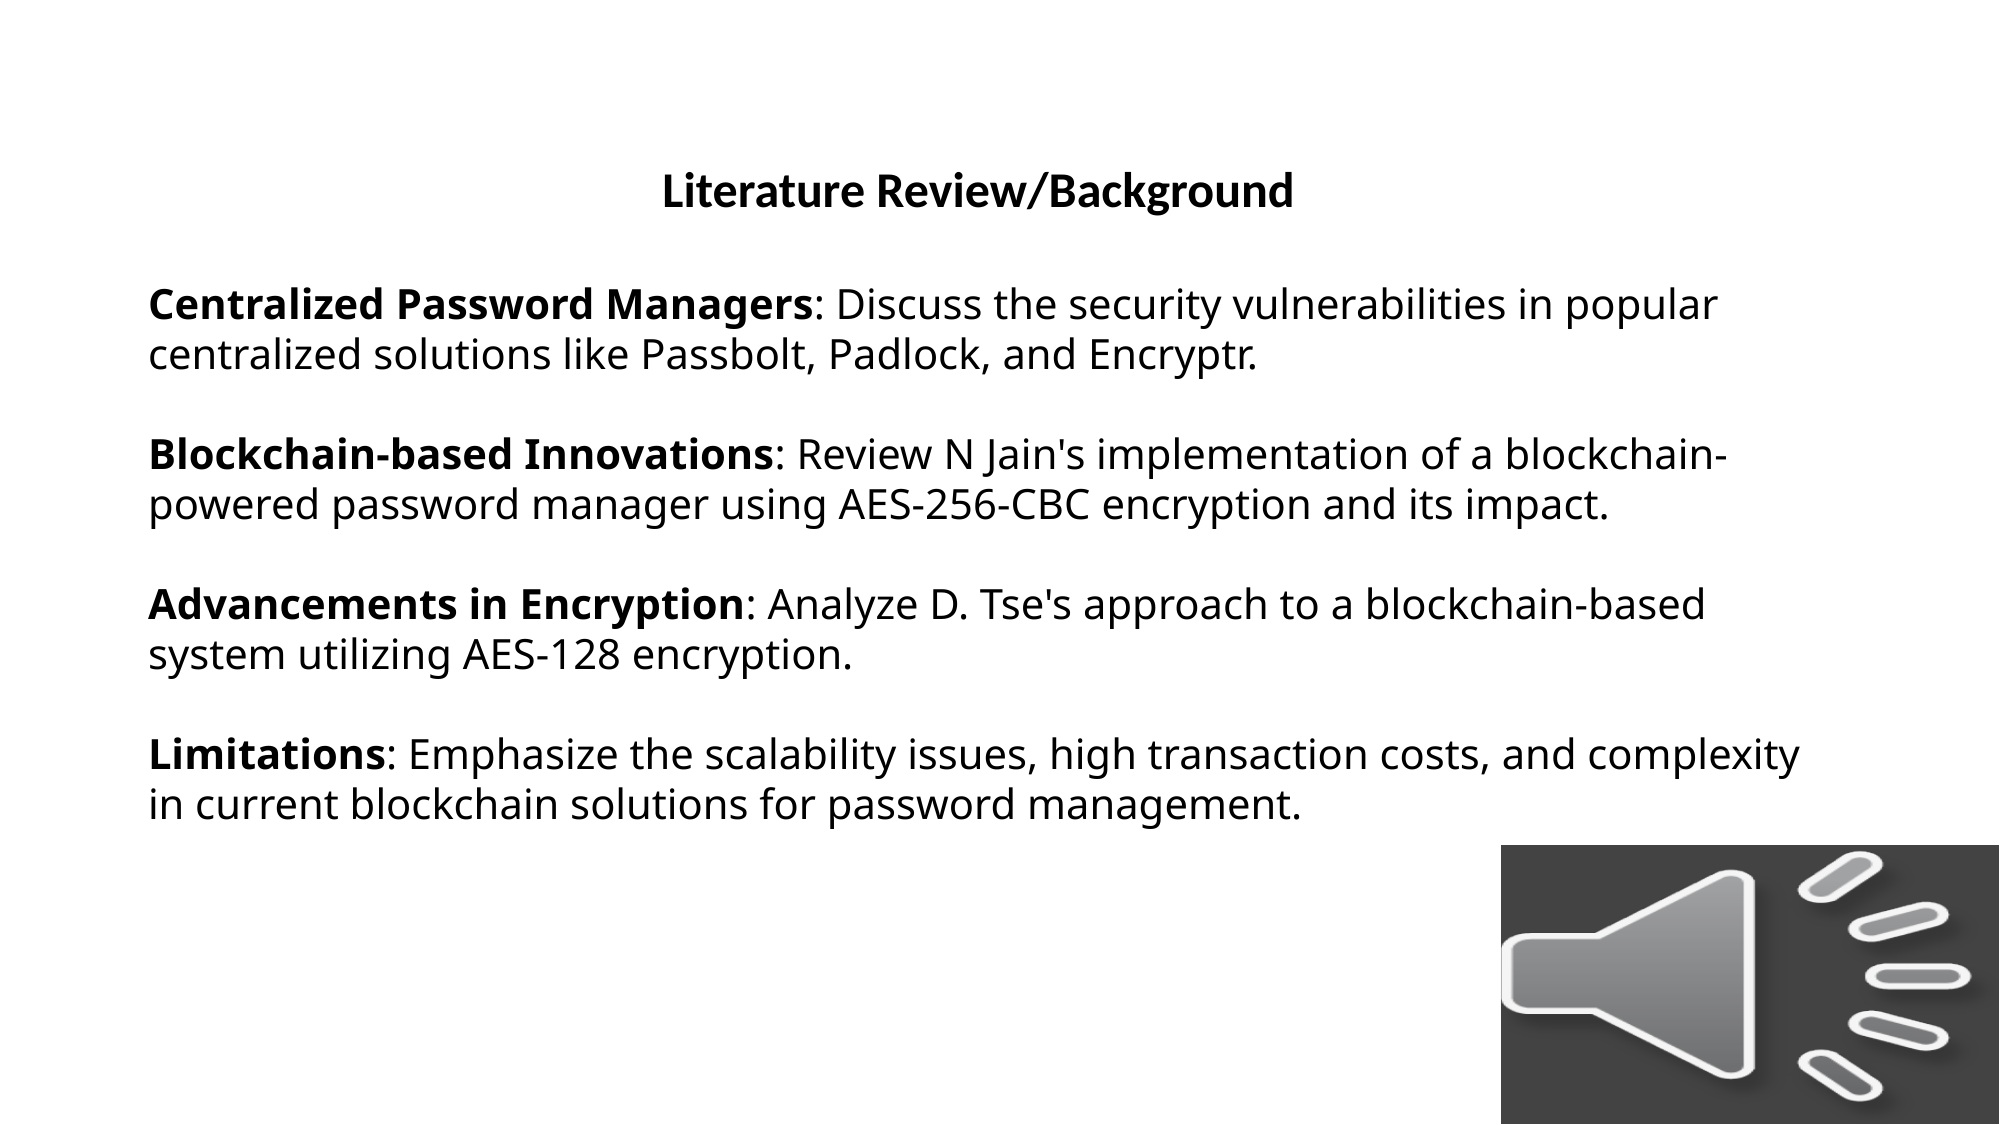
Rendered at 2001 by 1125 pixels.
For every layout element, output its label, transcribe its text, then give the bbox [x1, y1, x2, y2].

picture [1499, 843, 2000, 1125]
text_box Literature Review/Background Centralized Password Managers: Discuss the security vulnerabilities in popular centralized solutions like Passbolt, Padlock, and Encryptr. Blockchain-based Innovations: Review N Jain's implementation of a blockchain-powered password manager using AES-256-CBC encryption and its impact. Advancements in Encryption: Analyze D. Tse's approach to a blockchain-based system utilizing AES-128 encryption. Limitations: Emphasize the scalability issues, high transaction costs, and complexity in current blockchain solutions for password management. [133, 149, 1825, 836]
